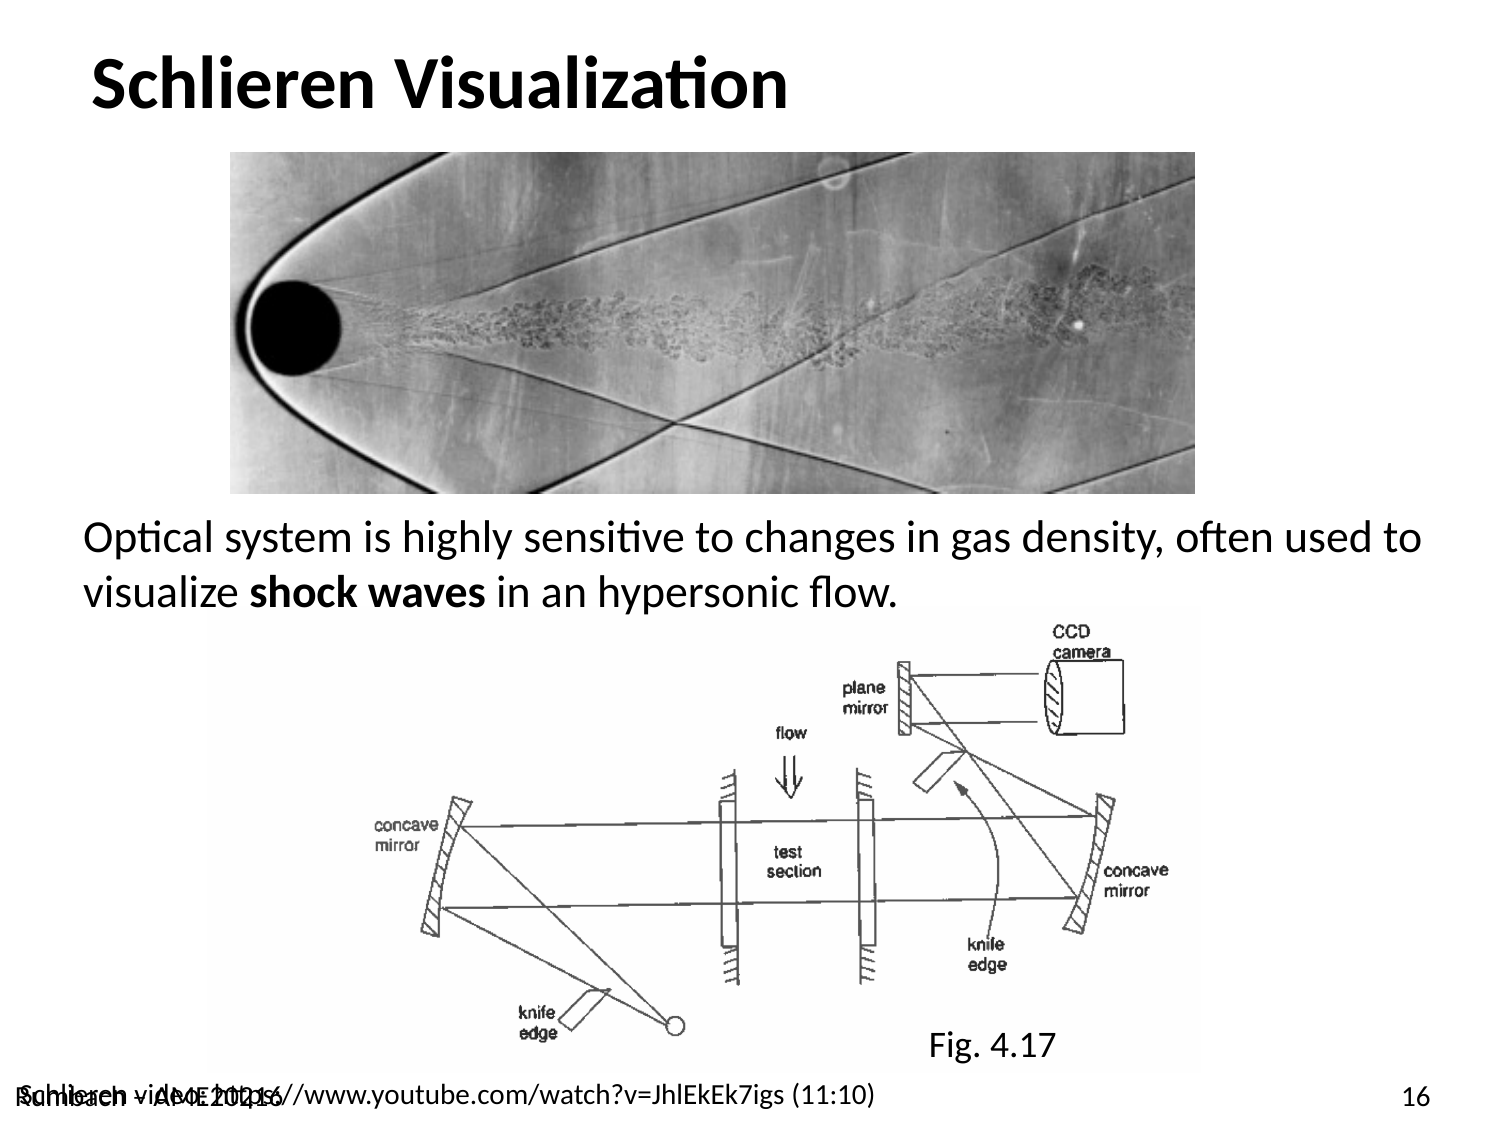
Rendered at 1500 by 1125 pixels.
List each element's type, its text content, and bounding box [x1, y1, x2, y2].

picture [207, 605, 1202, 1073]
text_box Schlieren Visualization [77, 26, 806, 132]
text_box Schlieren video: https://www.youtube.com/watch?v=JhlEkEk7igs (11:10) [4, 1067, 892, 1118]
text_box Optical system is highly sensitive to changes in gas density, often used to visualize shock waves in an hypersonic flow. [68, 499, 1456, 625]
picture [230, 152, 1195, 494]
